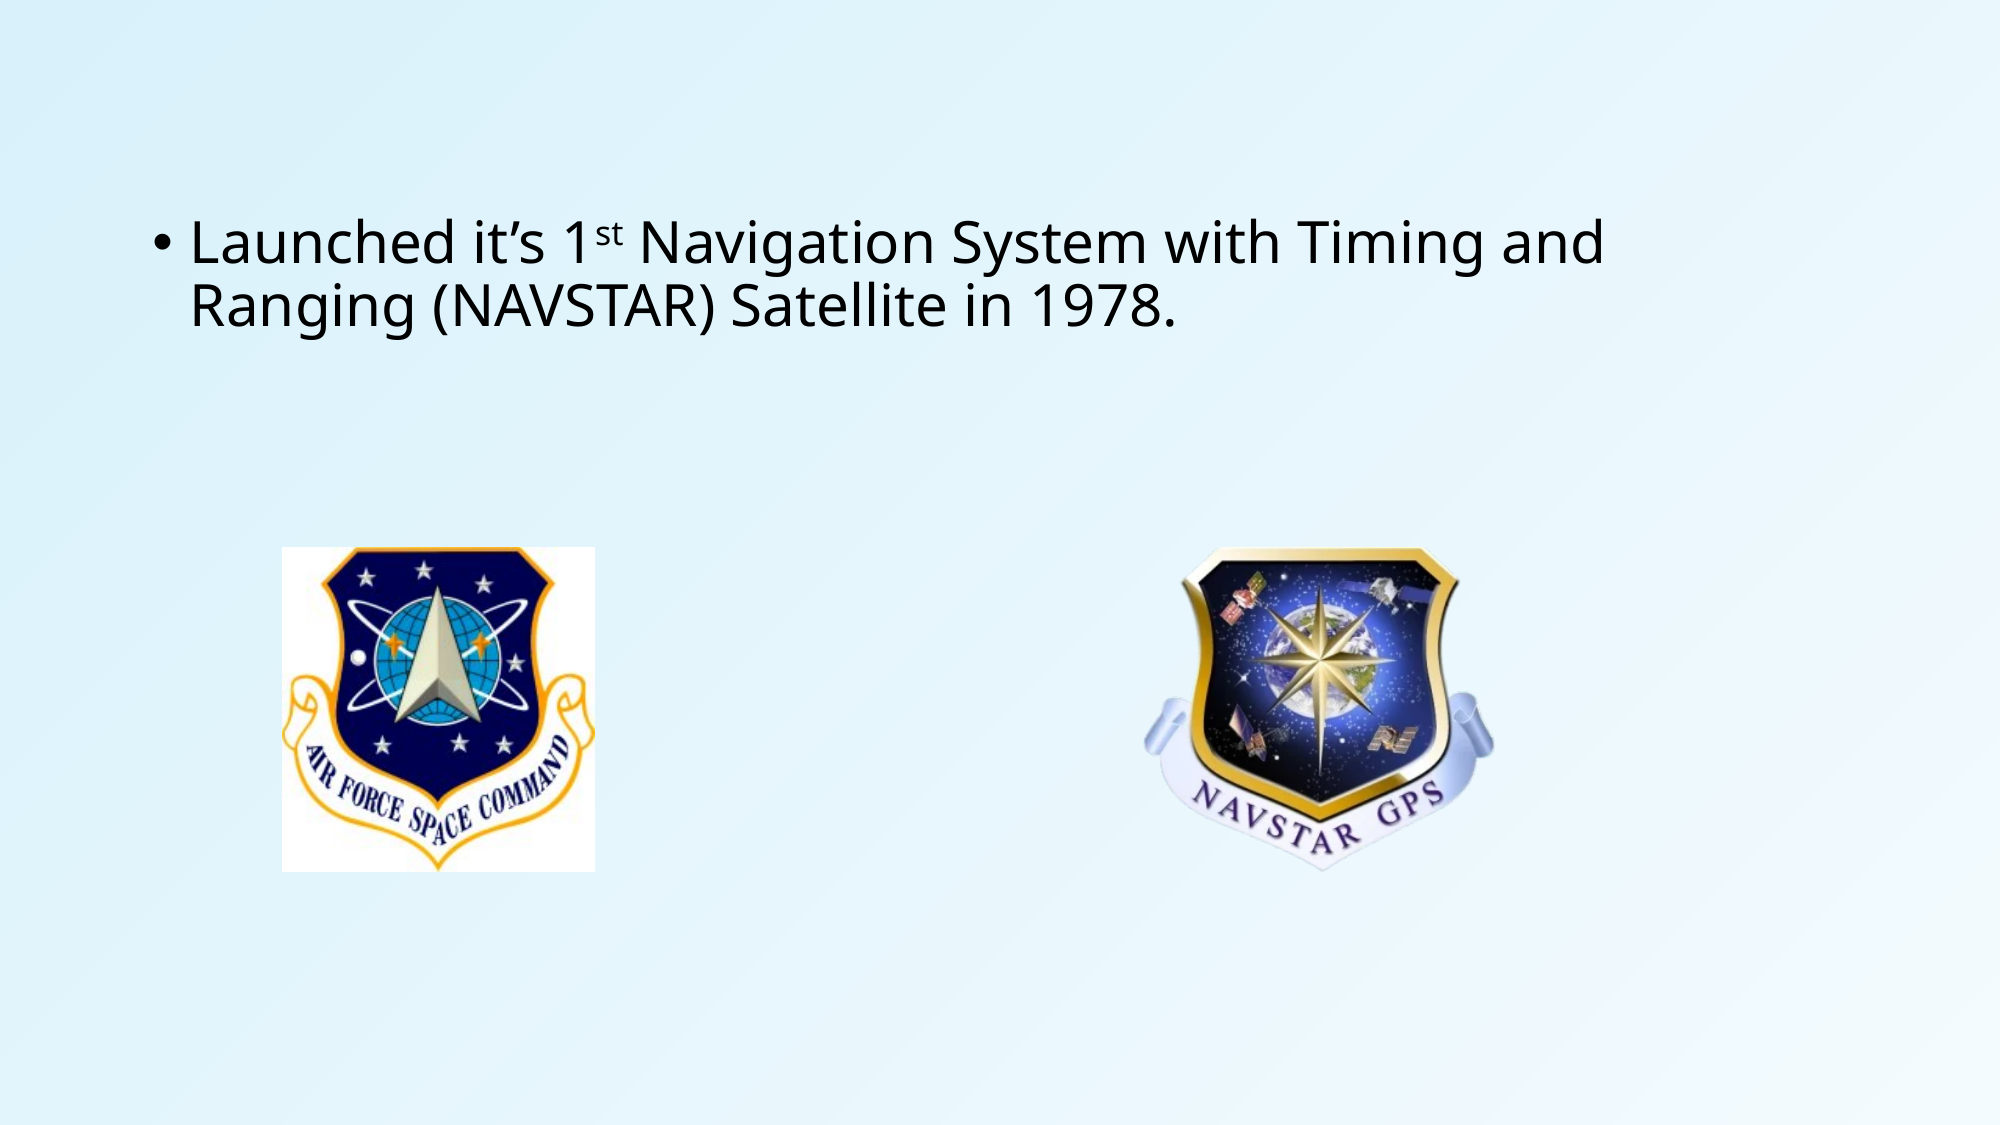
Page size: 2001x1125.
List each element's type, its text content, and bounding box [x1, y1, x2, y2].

list Launched it’s 1st Navigation System with Timing and Ranging (NAVSTAR) Satellite in 1978. [137, 205, 1863, 920]
picture [1142, 547, 1495, 872]
picture [281, 547, 595, 872]
